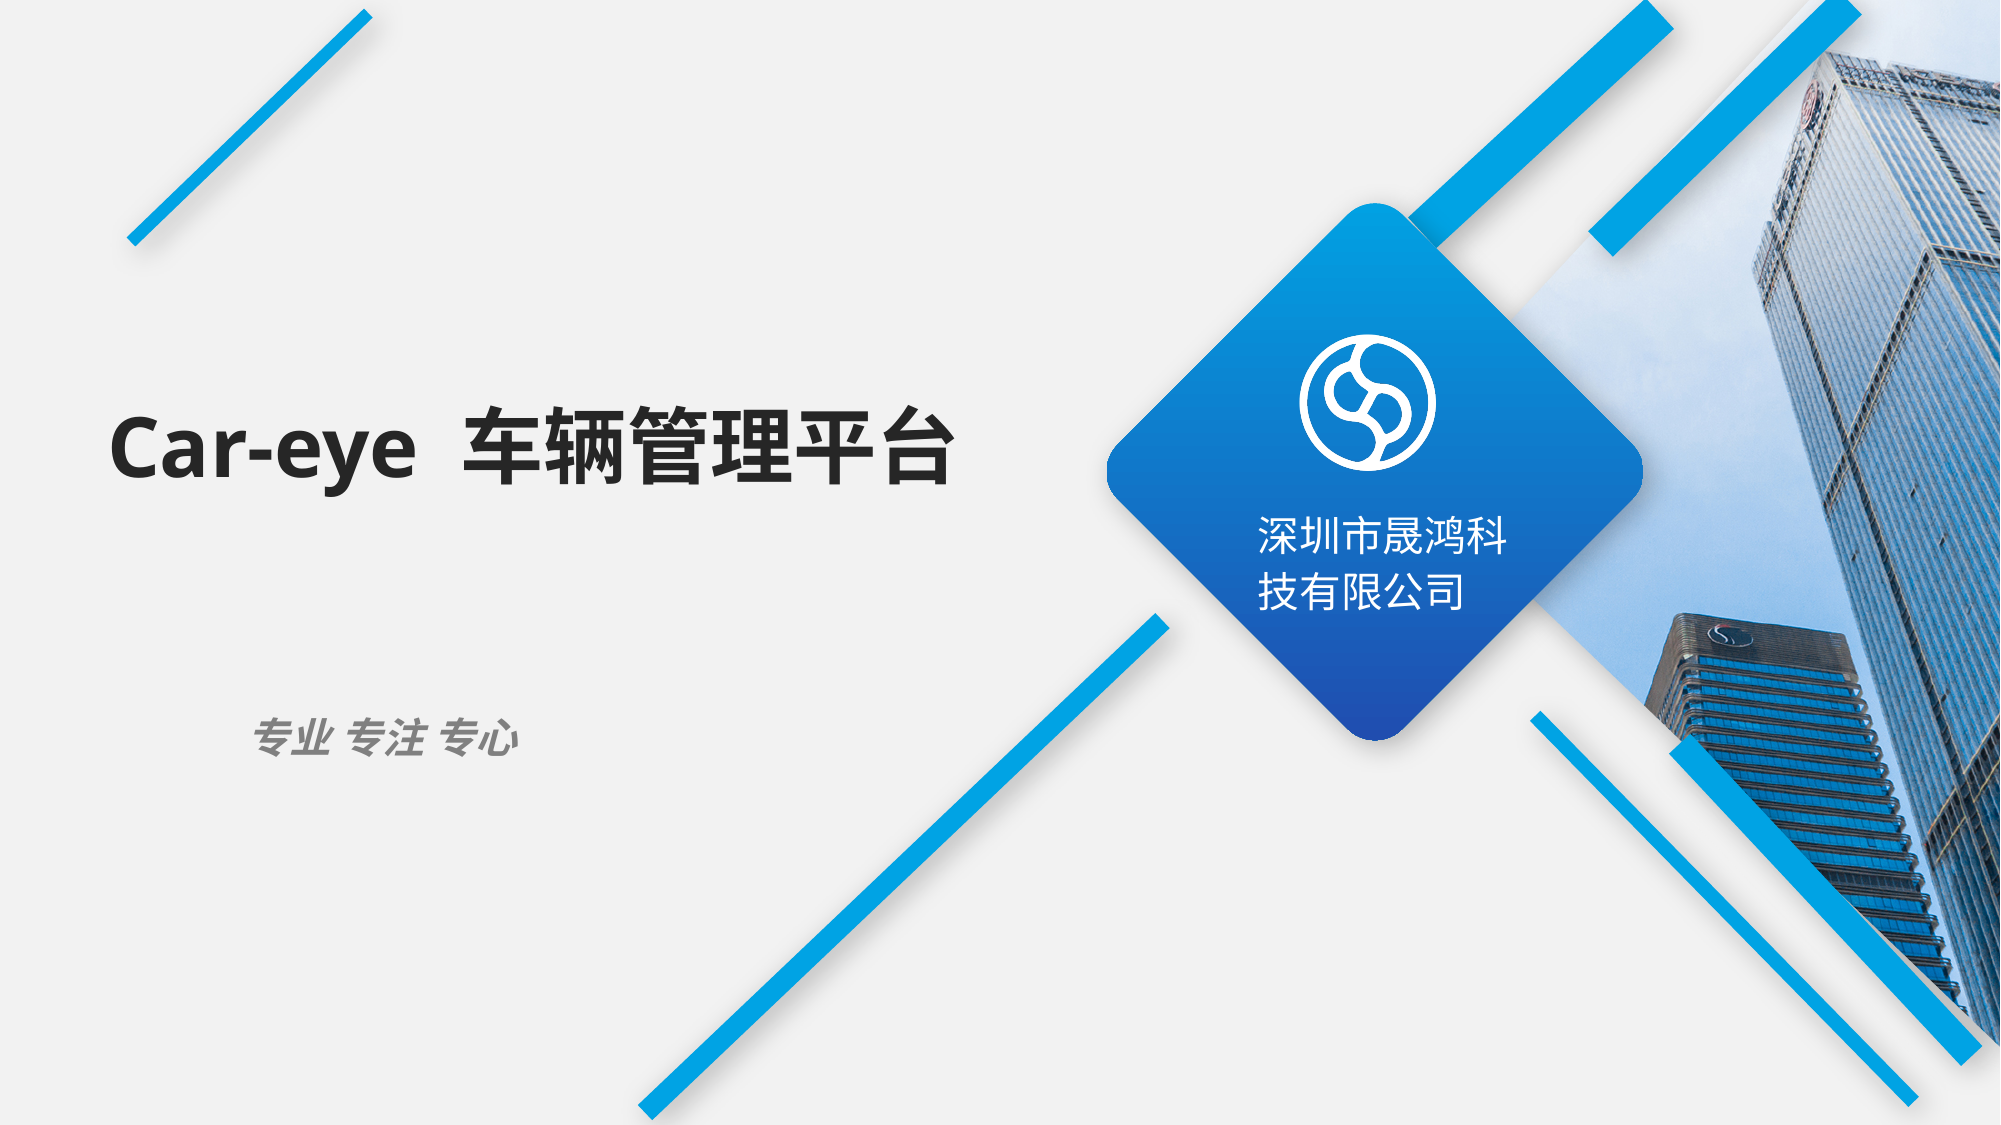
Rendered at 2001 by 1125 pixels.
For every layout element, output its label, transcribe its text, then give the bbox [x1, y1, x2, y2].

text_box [130, 13, 369, 242]
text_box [1600, 1, 1850, 244]
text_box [1535, 715, 1914, 1102]
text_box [1173, 270, 1576, 673]
picture [1292, 331, 1443, 478]
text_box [1422, 13, 1600, 233]
text_box [1556, 0, 2000, 1049]
text_box 专业 专注 专心 [233, 679, 594, 814]
text_box Car-eye 车辆管理平台 [92, 373, 1059, 502]
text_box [1914, 743, 1972, 1056]
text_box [644, 620, 1163, 1113]
